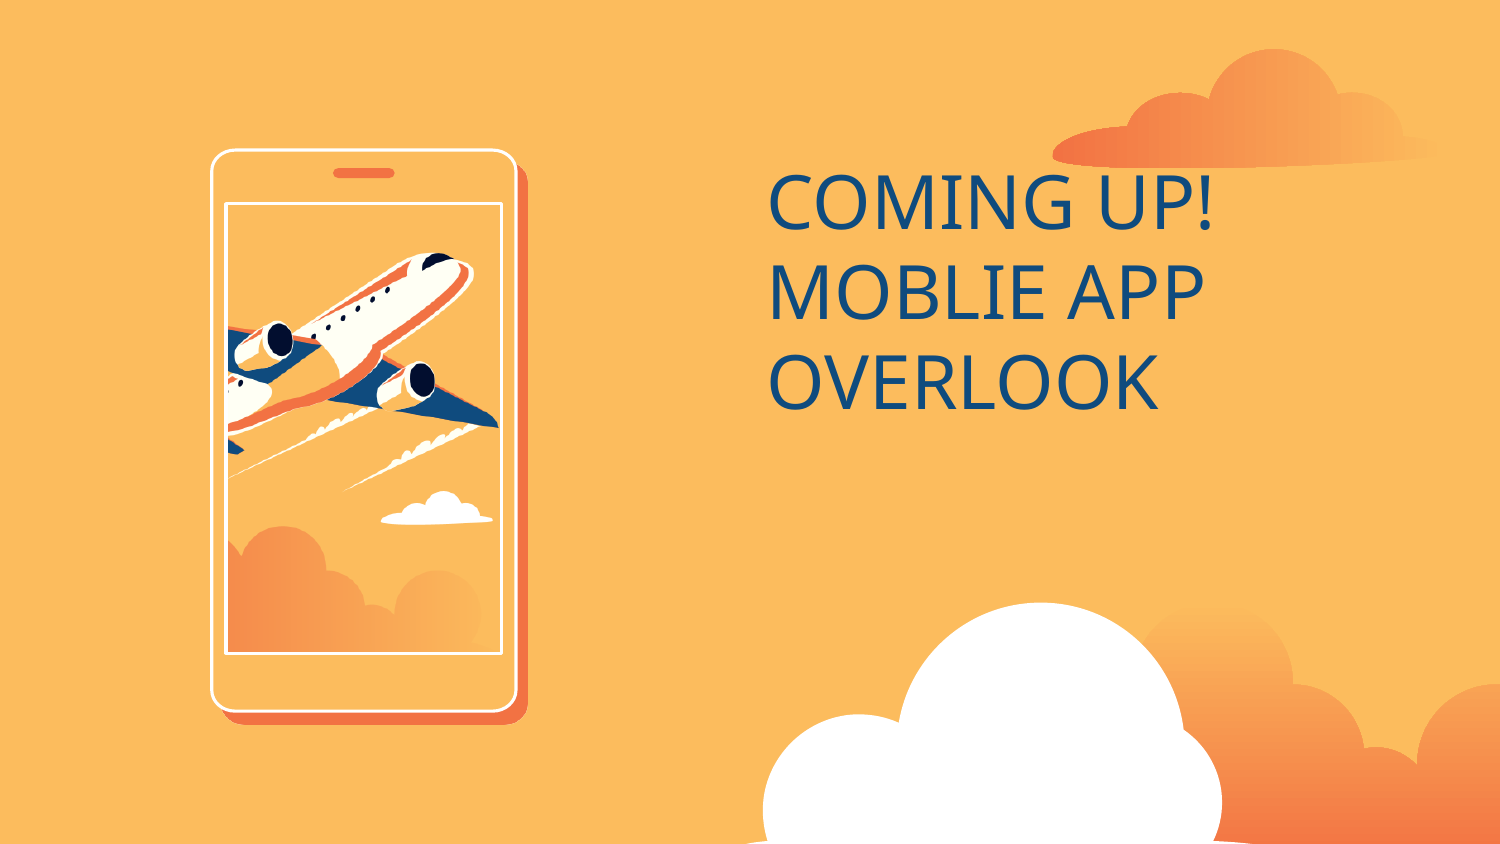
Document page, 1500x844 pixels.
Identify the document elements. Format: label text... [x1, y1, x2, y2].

picture [227, 204, 501, 652]
text_box [211, 150, 516, 712]
text_box [1142, 602, 1500, 844]
title COMING UP! MOBLIE APP OVERLOOK [751, 139, 1362, 440]
text_box [332, 168, 395, 179]
text_box [745, 602, 1253, 844]
text_box [1052, 49, 1448, 169]
